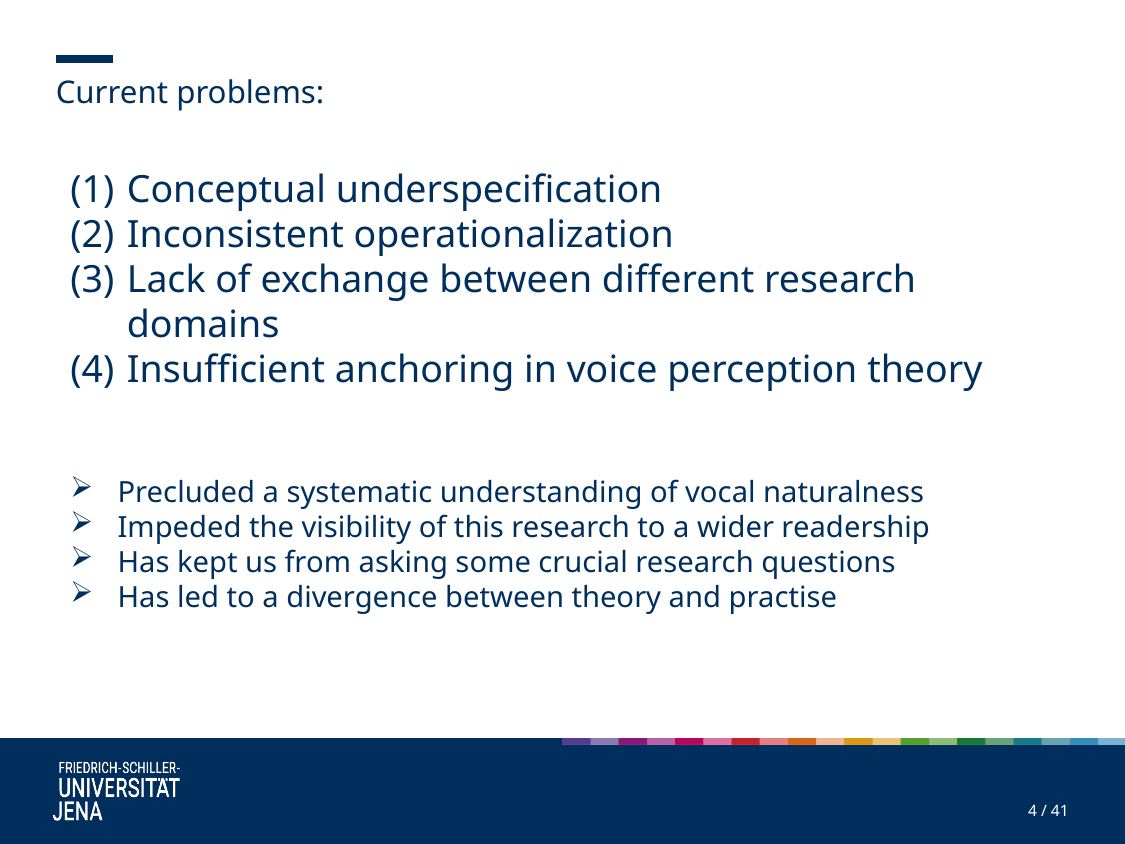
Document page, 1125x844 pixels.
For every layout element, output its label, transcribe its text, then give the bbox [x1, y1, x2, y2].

text_box Precluded a systematic understanding of vocal naturalness Impeded the visibility of this research to a wider readership Has kept us from asking some crucial research questions Has led to a divergence between theory and practise [55, 465, 1090, 621]
picture [562, 738, 1125, 745]
text_box Current problems: [54, 70, 1054, 119]
text_box Conceptual underspecification Inconsistent operationalization Lack of exchange between different research domains Insufficient anchoring in voice perception theory [55, 157, 1090, 398]
picture [51, 755, 181, 827]
